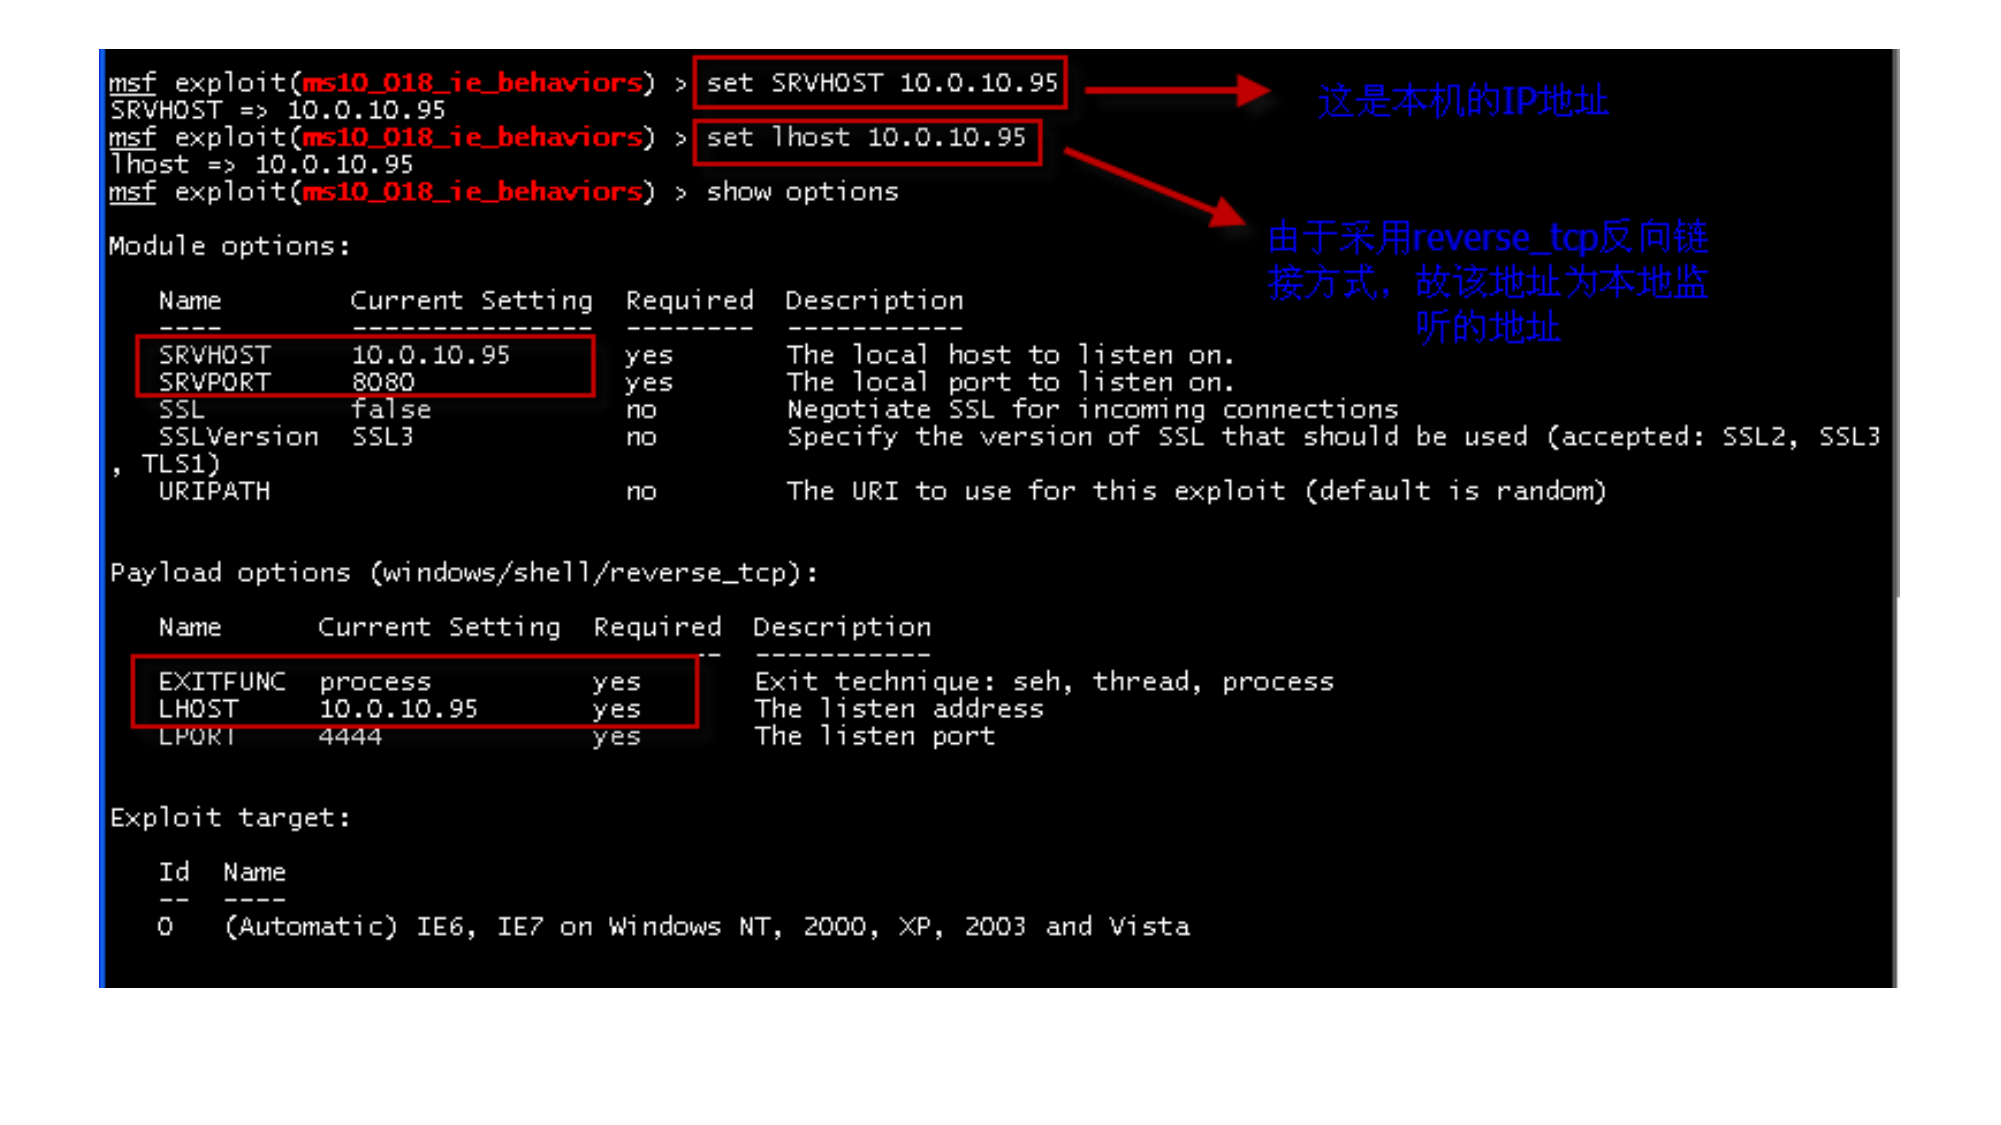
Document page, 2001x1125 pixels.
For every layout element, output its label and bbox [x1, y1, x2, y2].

picture [99, 49, 1900, 988]
